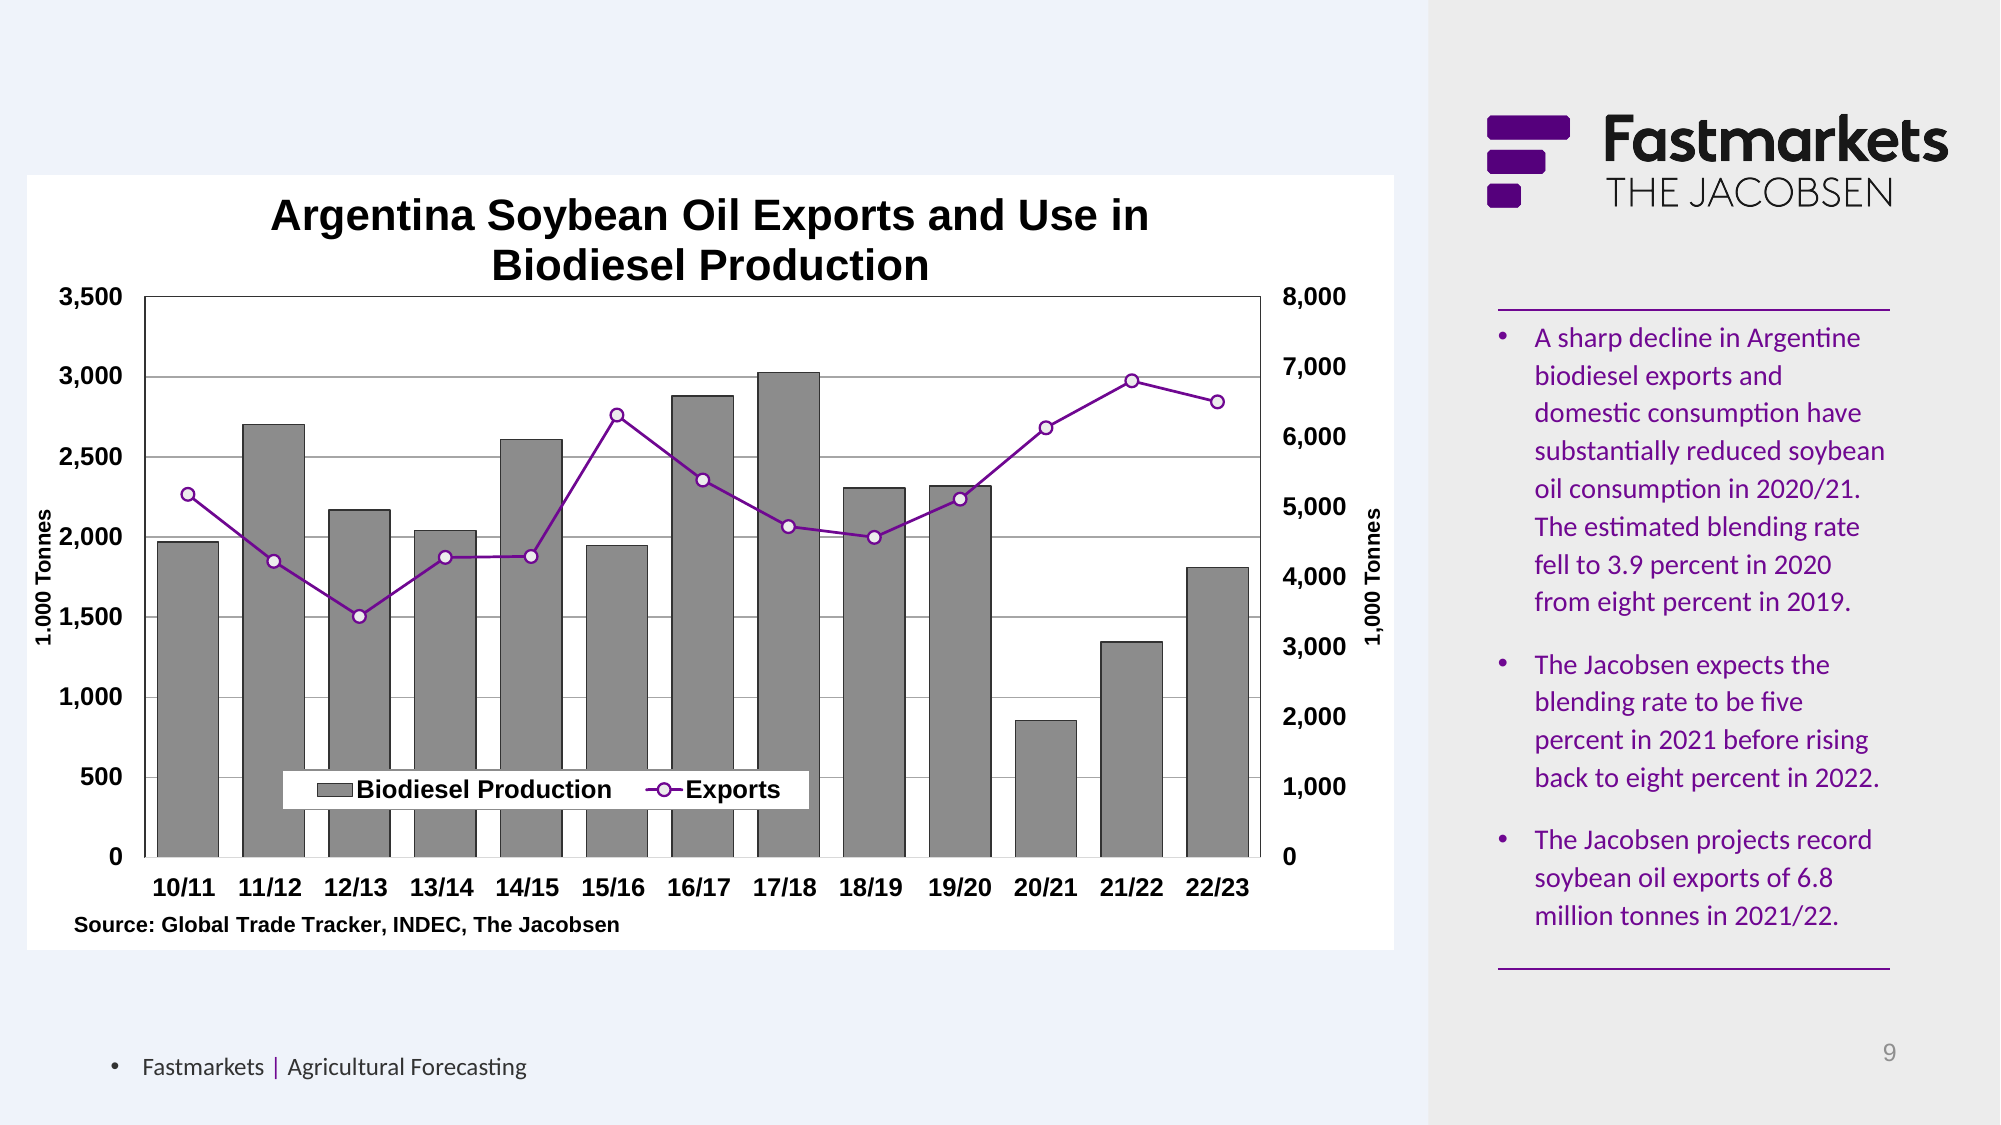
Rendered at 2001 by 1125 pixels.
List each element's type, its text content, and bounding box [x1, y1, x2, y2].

picture [26, 175, 1395, 950]
picture [1472, 94, 1956, 227]
list A sharp decline in Argentine biodiesel exports and domestic consumption have substantially reduced soybean oil consumption in 2020/21. The estimated blending rate fell to 3.9 percent in 2020 from eight percent in 2019. The Jacobsen expects the blending rate to be five percent in 2021 before rising back to eight percent in 2022. The Jacobsen projects record soybean oil exports of 6.8 million tonnes in 2021/22. [1497, 315, 1890, 969]
list Fastmarkets | Agricultural Forecasting [110, 1053, 1362, 1081]
slide_number 9 [1881, 1039, 1897, 1068]
